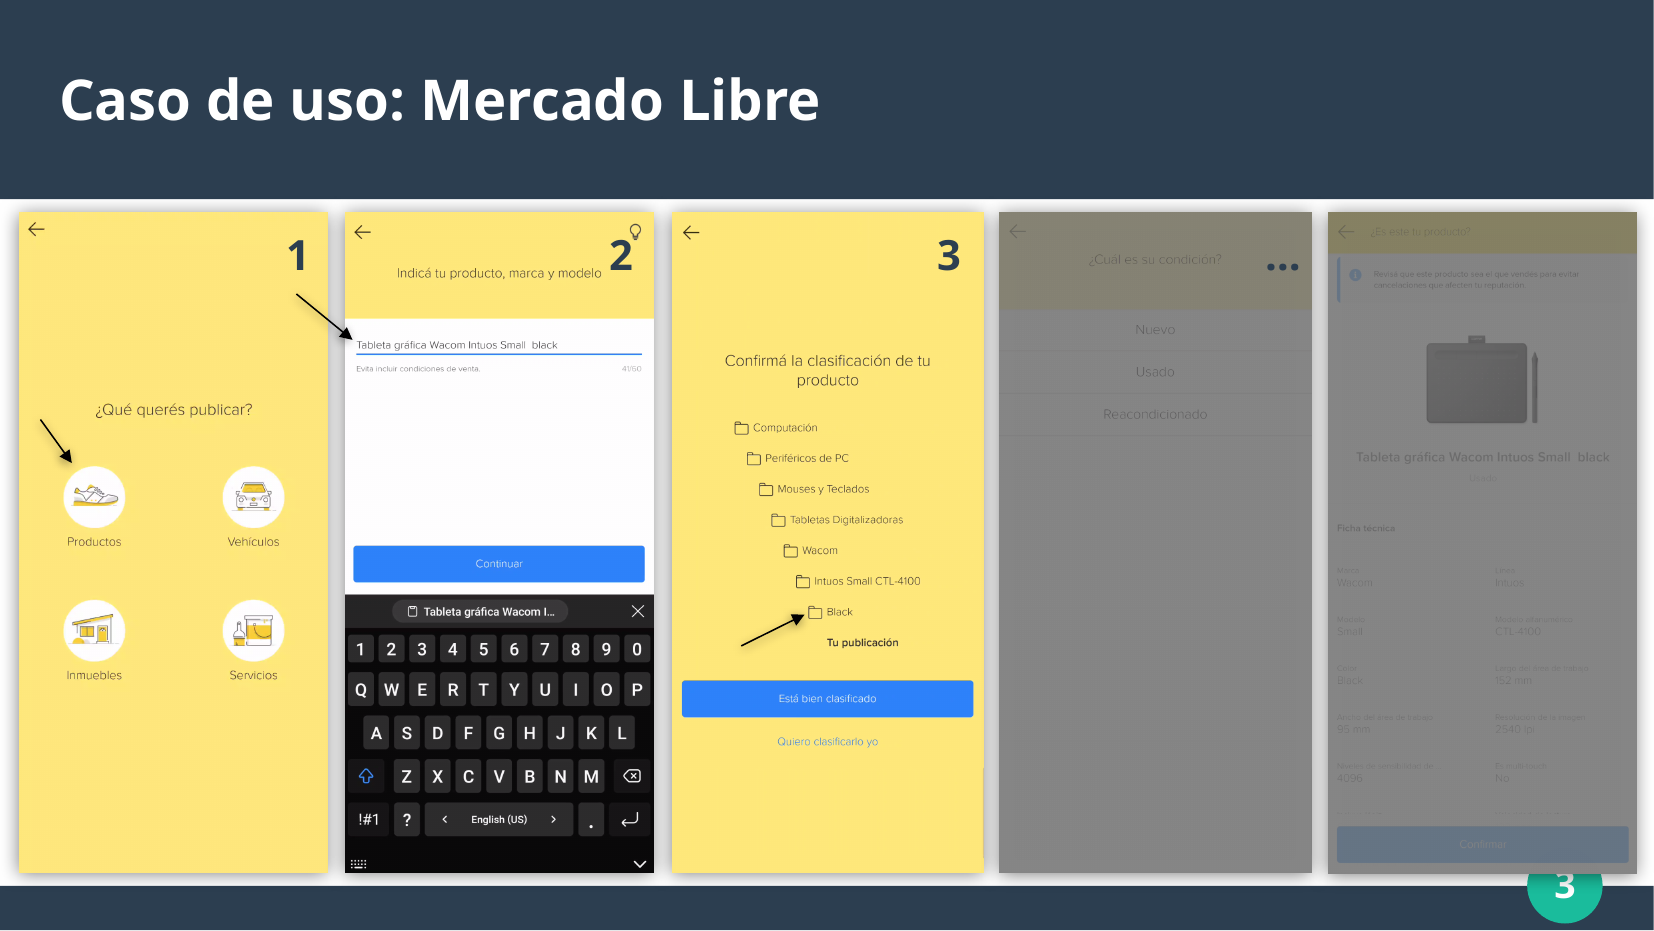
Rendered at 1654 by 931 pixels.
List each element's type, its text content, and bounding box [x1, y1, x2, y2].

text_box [740, 614, 805, 647]
picture [19, 212, 328, 873]
picture [345, 212, 654, 873]
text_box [296, 293, 353, 341]
picture [671, 212, 984, 873]
picture [999, 212, 1312, 873]
picture [1328, 211, 1637, 874]
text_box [40, 419, 73, 464]
list [319, 201, 352, 207]
title Caso de uso: Mercado Libre [59, 36, 1595, 156]
